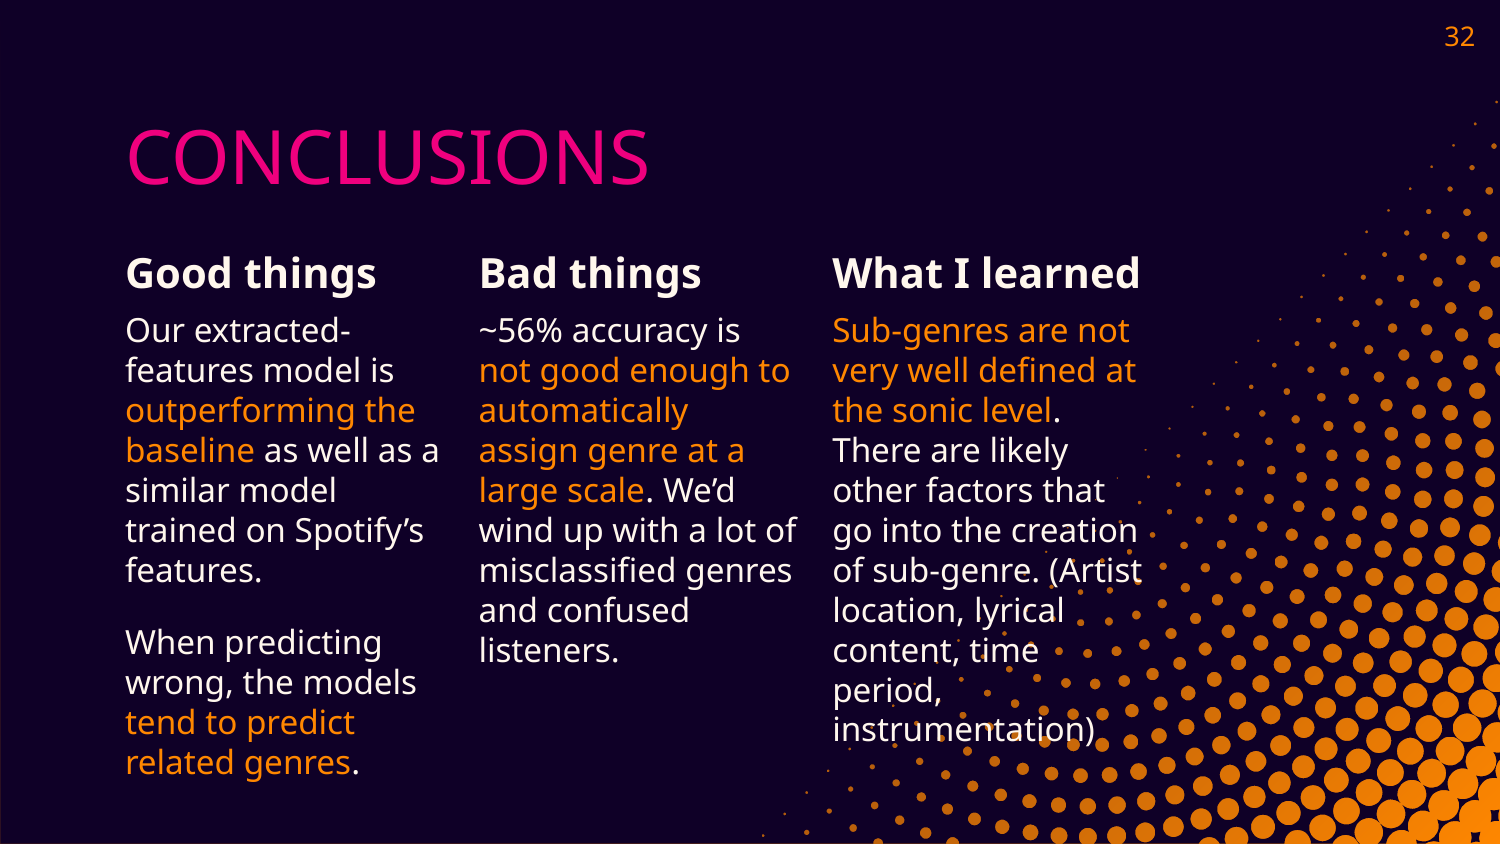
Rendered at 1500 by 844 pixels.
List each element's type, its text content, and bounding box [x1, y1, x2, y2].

list Bad things ~56% accuracy is not good enough to automatically assign genre at a large scale. We’d wind up with a lot of misclassified genres and confused listeners. [478, 246, 798, 758]
slide_number 32 [1385, 5, 1476, 71]
list What I learned Sub-genres are not very well defined at the sonic level. There are likely other factors that go into the creation of sub-genre. (Artist location, lyrical content, time period, instrumentation) [832, 246, 1152, 758]
title CONCLUSIONS [125, 58, 1152, 200]
list Good things Our extracted-features model is outperforming the baseline as well as a similar model trained on Spotify’s features. When predicting wrong, the models tend to predict related genres. [125, 246, 444, 758]
